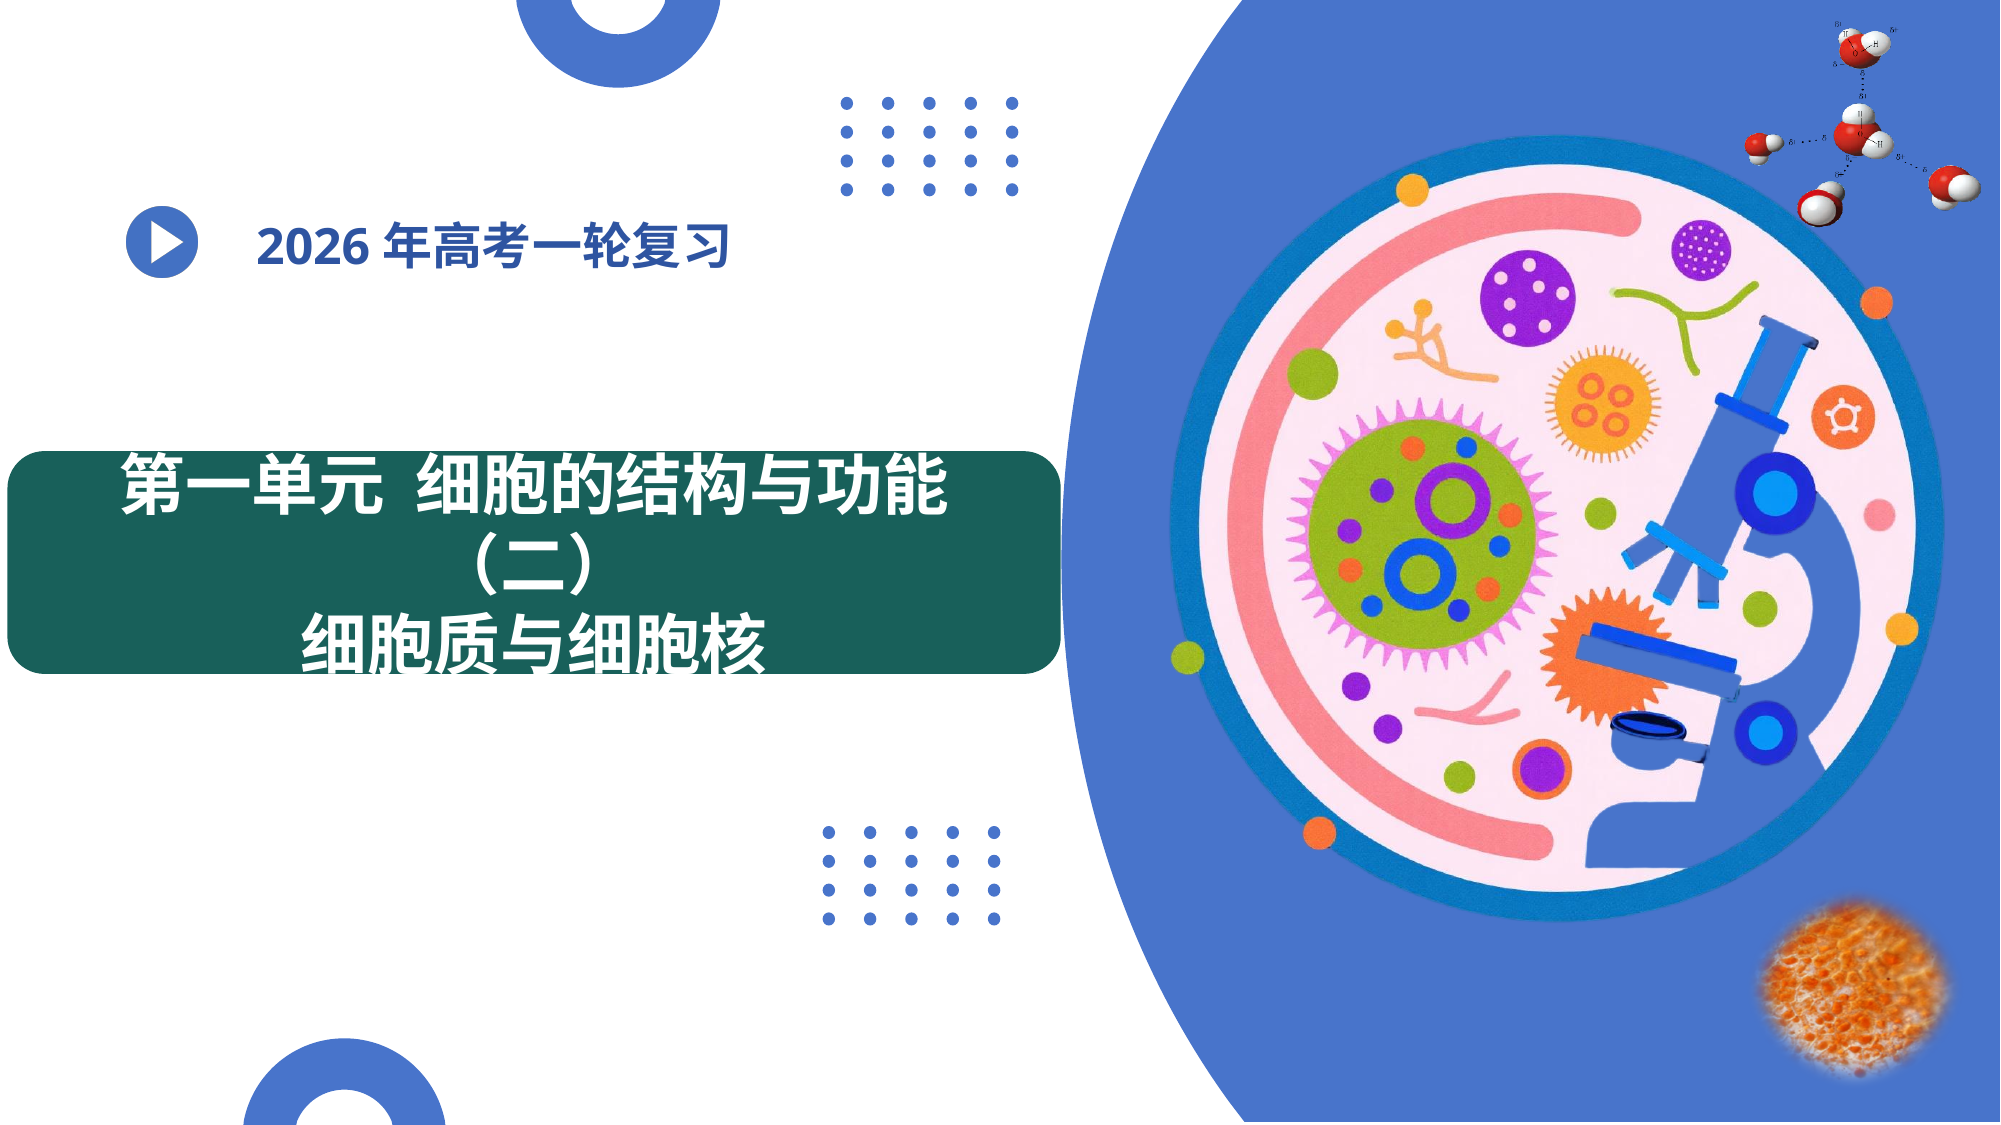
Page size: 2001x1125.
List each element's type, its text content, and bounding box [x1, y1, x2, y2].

text_box [1004, 182, 1020, 198]
text_box [945, 853, 961, 869]
text_box [963, 182, 979, 198]
text_box [904, 911, 919, 927]
text_box 第一单元 细胞的结构与功能（二） 细胞质与细胞核 [6, 450, 1062, 675]
text_box [862, 824, 878, 841]
text_box [862, 911, 878, 927]
picture [1742, 19, 1984, 229]
text_box [1180, 1027, 2000, 1122]
text_box [945, 911, 961, 927]
text_box [821, 882, 837, 898]
text_box [516, 0, 721, 88]
text_box [945, 882, 961, 898]
text_box [986, 824, 1002, 841]
text_box [904, 824, 919, 841]
text_box [922, 153, 937, 169]
text_box [862, 853, 878, 869]
text_box [945, 824, 961, 841]
text_box [963, 95, 979, 111]
text_box [839, 153, 855, 169]
text_box [862, 882, 878, 898]
text_box [880, 95, 896, 111]
text_box [821, 824, 837, 841]
text_box [986, 882, 1002, 898]
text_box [125, 206, 860, 284]
text_box [1004, 95, 1020, 111]
text_box [922, 182, 937, 198]
text_box [242, 1037, 447, 1125]
text_box [904, 853, 919, 869]
text_box [922, 124, 937, 140]
text_box [1062, 444, 1068, 675]
text_box [880, 182, 896, 198]
text_box [821, 911, 837, 927]
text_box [1068, 0, 2000, 1027]
text_box [839, 182, 855, 198]
text_box [986, 911, 1002, 927]
text_box [880, 153, 896, 169]
picture [1742, 883, 1968, 1093]
text_box [963, 124, 979, 140]
text_box [904, 882, 919, 898]
text_box [963, 153, 979, 169]
text_box [839, 95, 855, 111]
text_box [986, 853, 1002, 869]
text_box [1004, 153, 1020, 169]
text_box [839, 124, 855, 140]
text_box [880, 124, 896, 140]
text_box [821, 853, 837, 869]
text_box [1004, 124, 1020, 140]
text_box [922, 95, 937, 111]
